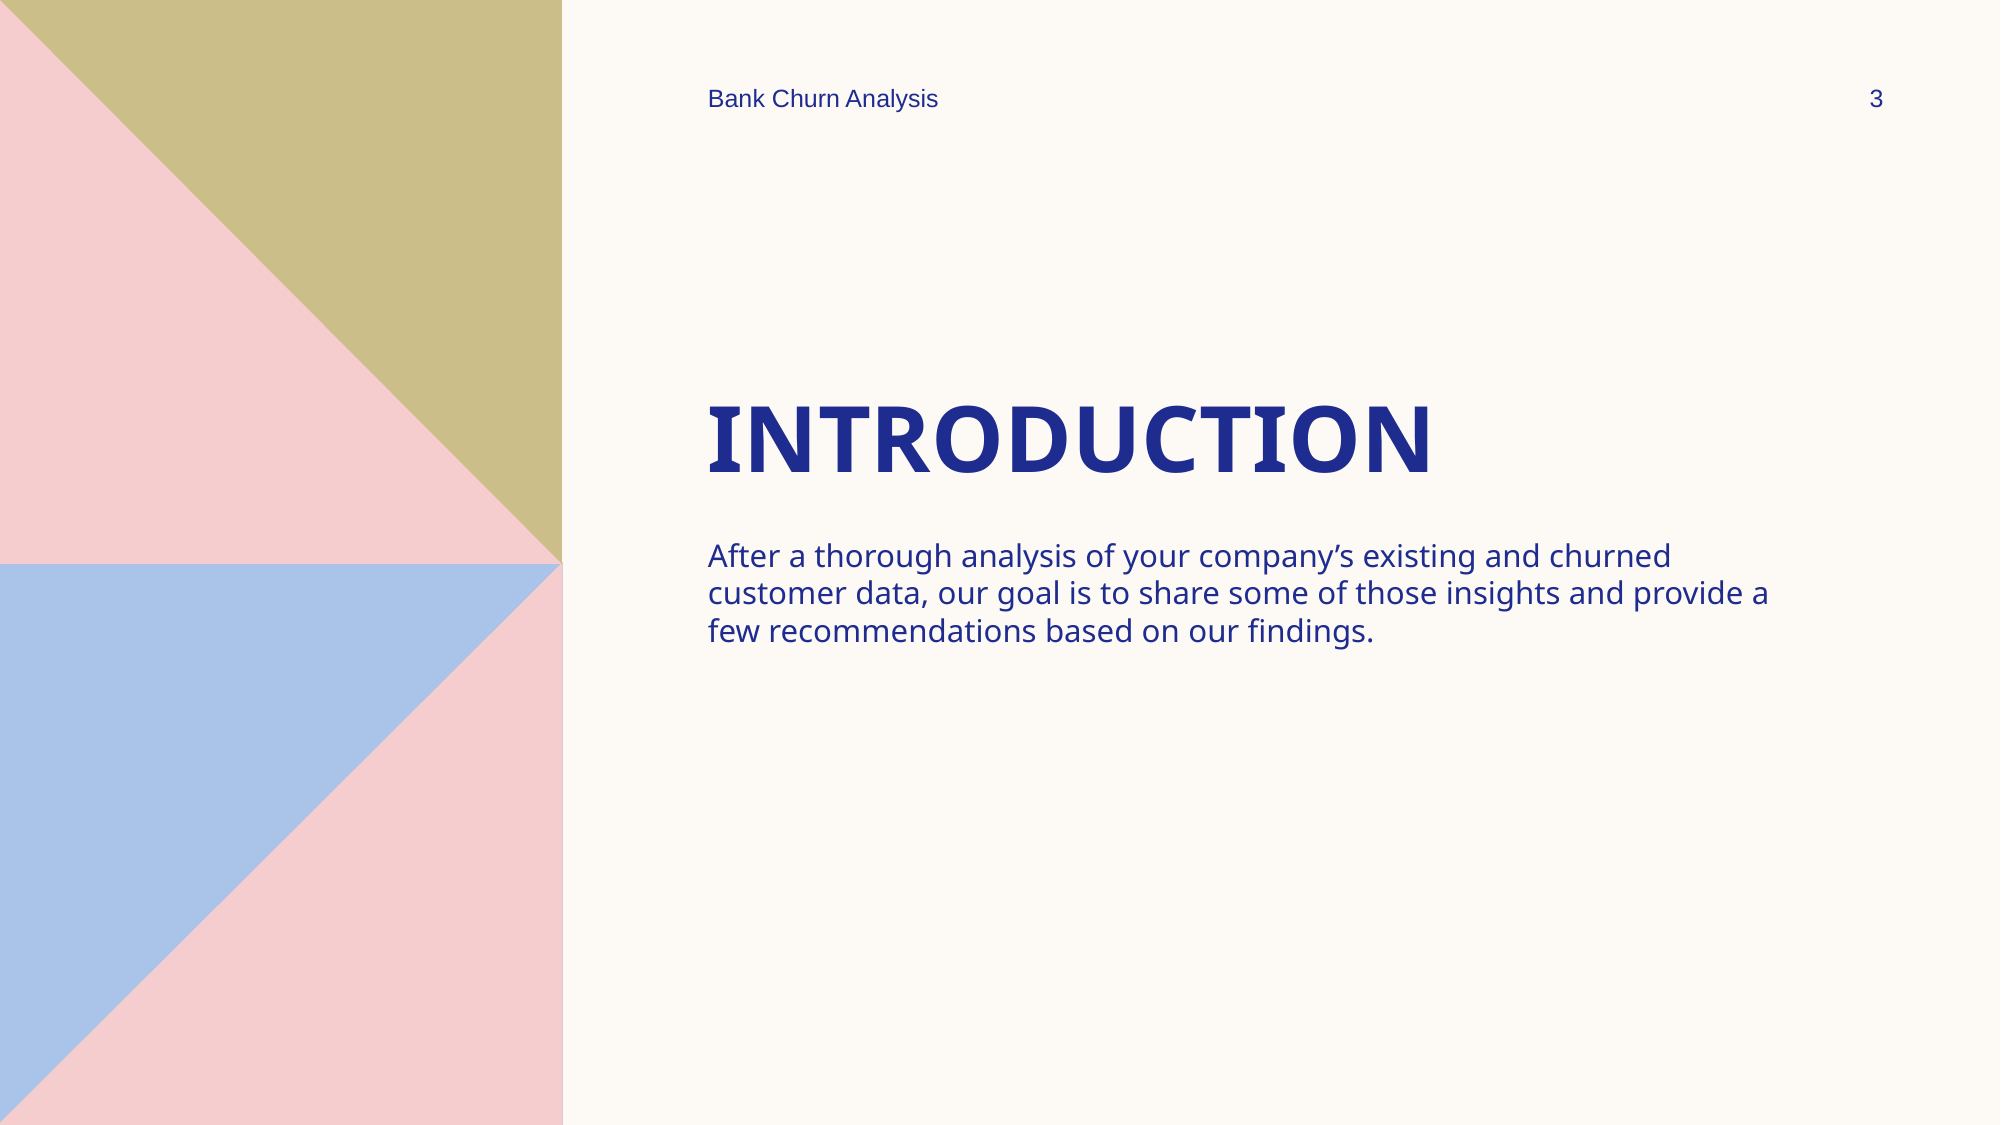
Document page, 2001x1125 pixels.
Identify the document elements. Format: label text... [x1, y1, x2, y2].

slide_number 3 [1795, 75, 1958, 120]
title Introduction [693, 373, 1803, 500]
list After a thorough analysis of your company’s existing and churned customer data, our goal is to share some of those insights and provide a few recommendations based on our findings. [693, 528, 1803, 972]
footer Bank Churn Analysis [693, 75, 1218, 120]
